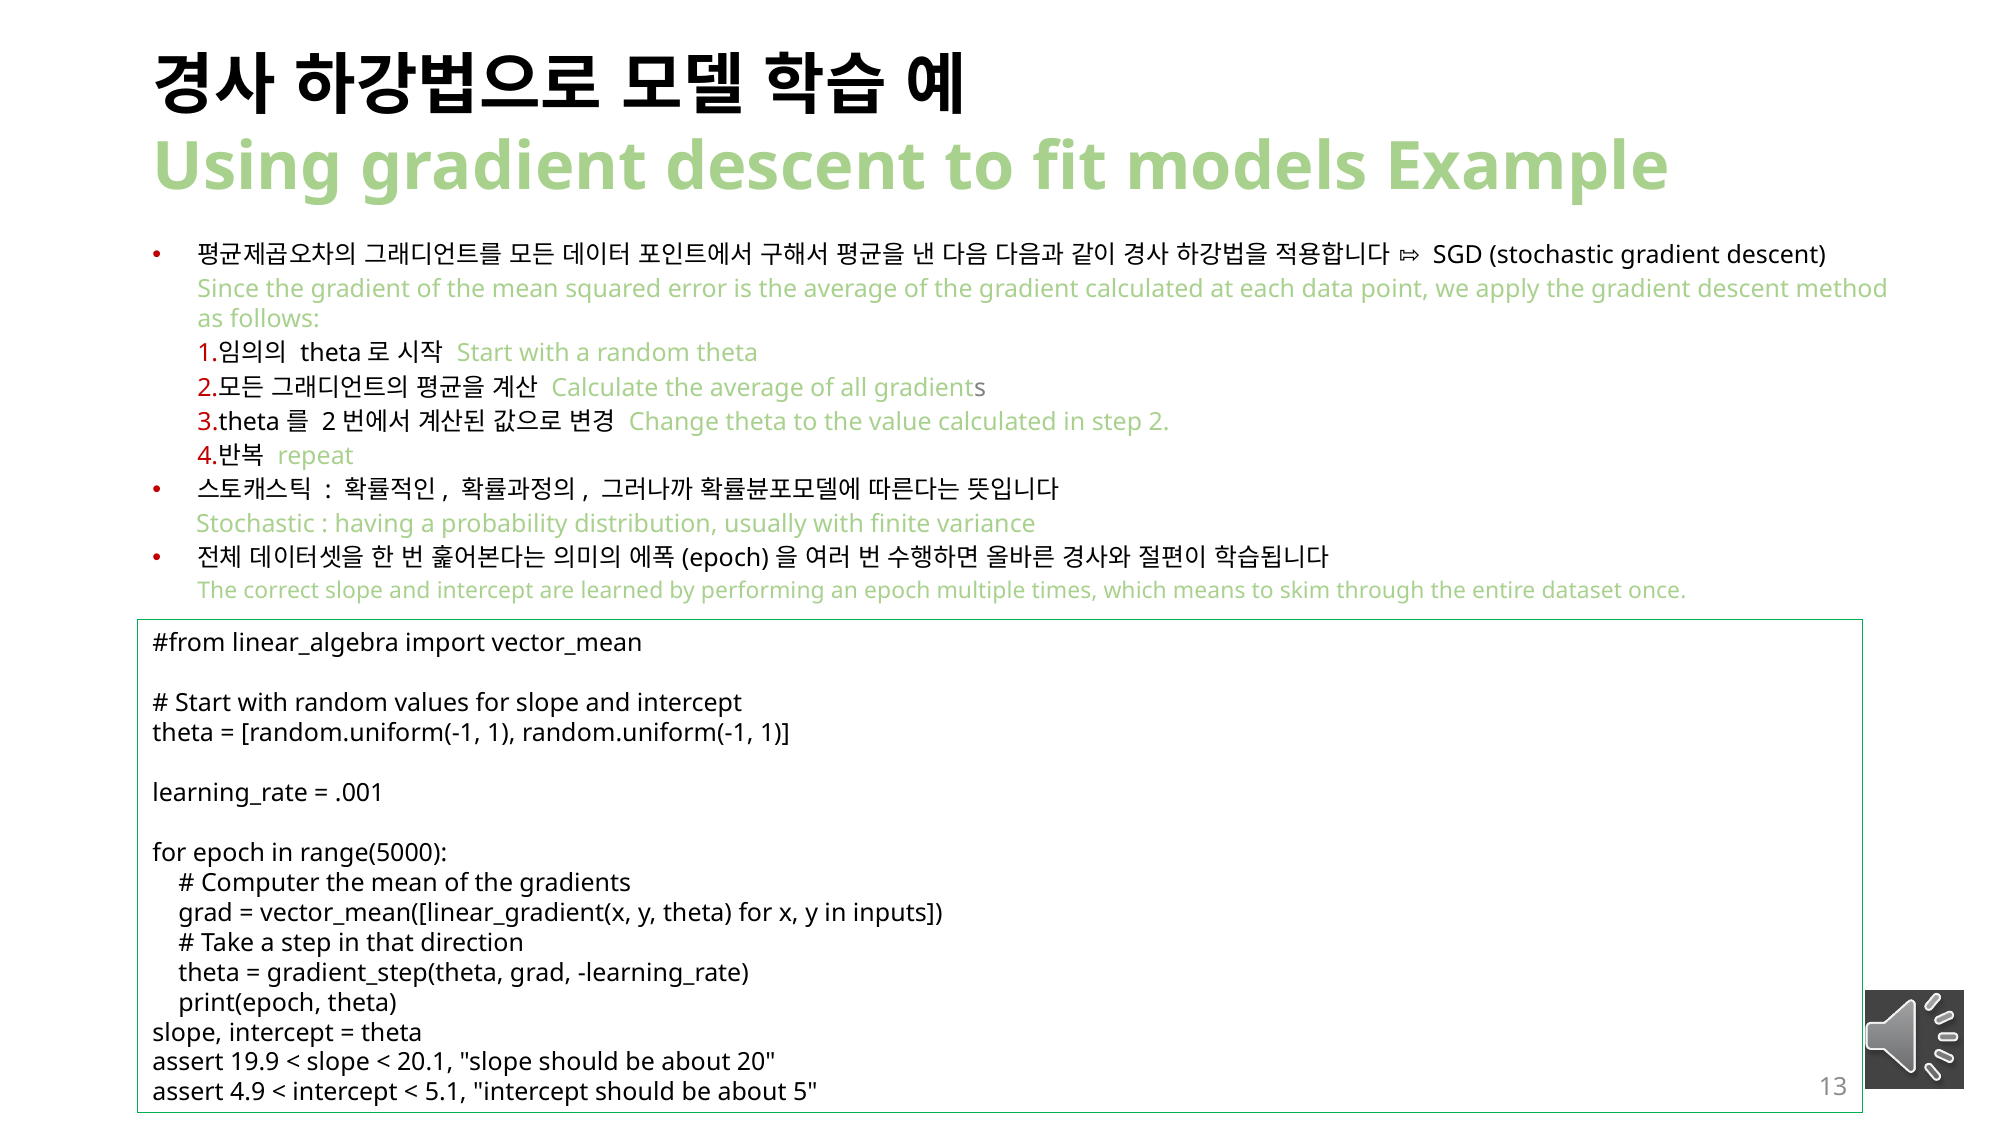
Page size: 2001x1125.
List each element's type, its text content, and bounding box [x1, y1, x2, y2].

slide_number 13 [1412, 1113, 1863, 1117]
title 경사 하강법으로 모델 학습 예 Using gradient descent to fit models Example [137, 32, 2000, 212]
text_box #from linear_algebra import vector_mean # Start with random values for slope and intercept theta = [random.uniform(-1, 1), random.uniform(-1, 1)] learning_rate = .001 for epoch in range(5000): # Computer the mean of the gradients grad = vector_mean([linear_gradient(x, y, theta) for x, y in inputs]) # Take a step in that direction theta = gradient_step(theta, grad, -learning_rate) print(epoch, theta) slope, intercept = theta assert 19.9 < slope < 20.1, "slope should be about 20" assert 4.9 < intercept < 5.1, "intercept should be about 5" [137, 619, 1863, 1113]
text_box 평균제곱오차의 그래디언트를 모든 데이터 포인트에서 구해서 평균을 낸 다음 다음과 같이 경사 하강법을 적용합니다 ⇰ SGD (stochastic gradient descent) Since the gradient of the mean squared error is the average of the gradient calculated at each data point, we apply the gradient descent method as follows: 임의의 theta로 시작 Start with a random theta 모든 그래디언트의 평균을 계산 Calculate the average of all gradients theta를 2번에서 계산된 값으로 변경 Change theta to the value calculated in step 2. 반복 repeat 스토캐스틱 : 확률적인, 확률과정의, 그러나까 확률뷴포모델에 따른다는 뜻입니다 Stochastic : having a probability distribution, usually with finite variance 전체 데이터셋을 한 번 훑어본다는 의미의 에폭(epoch)을 여러 번 수행하면 올바른 경사와 절편이 학습됩니다 The correct slope and intercept are learned by performing an epoch multiple times, which means to skim through the entire dataset once. [137, 231, 1927, 615]
picture [1864, 989, 1965, 1090]
